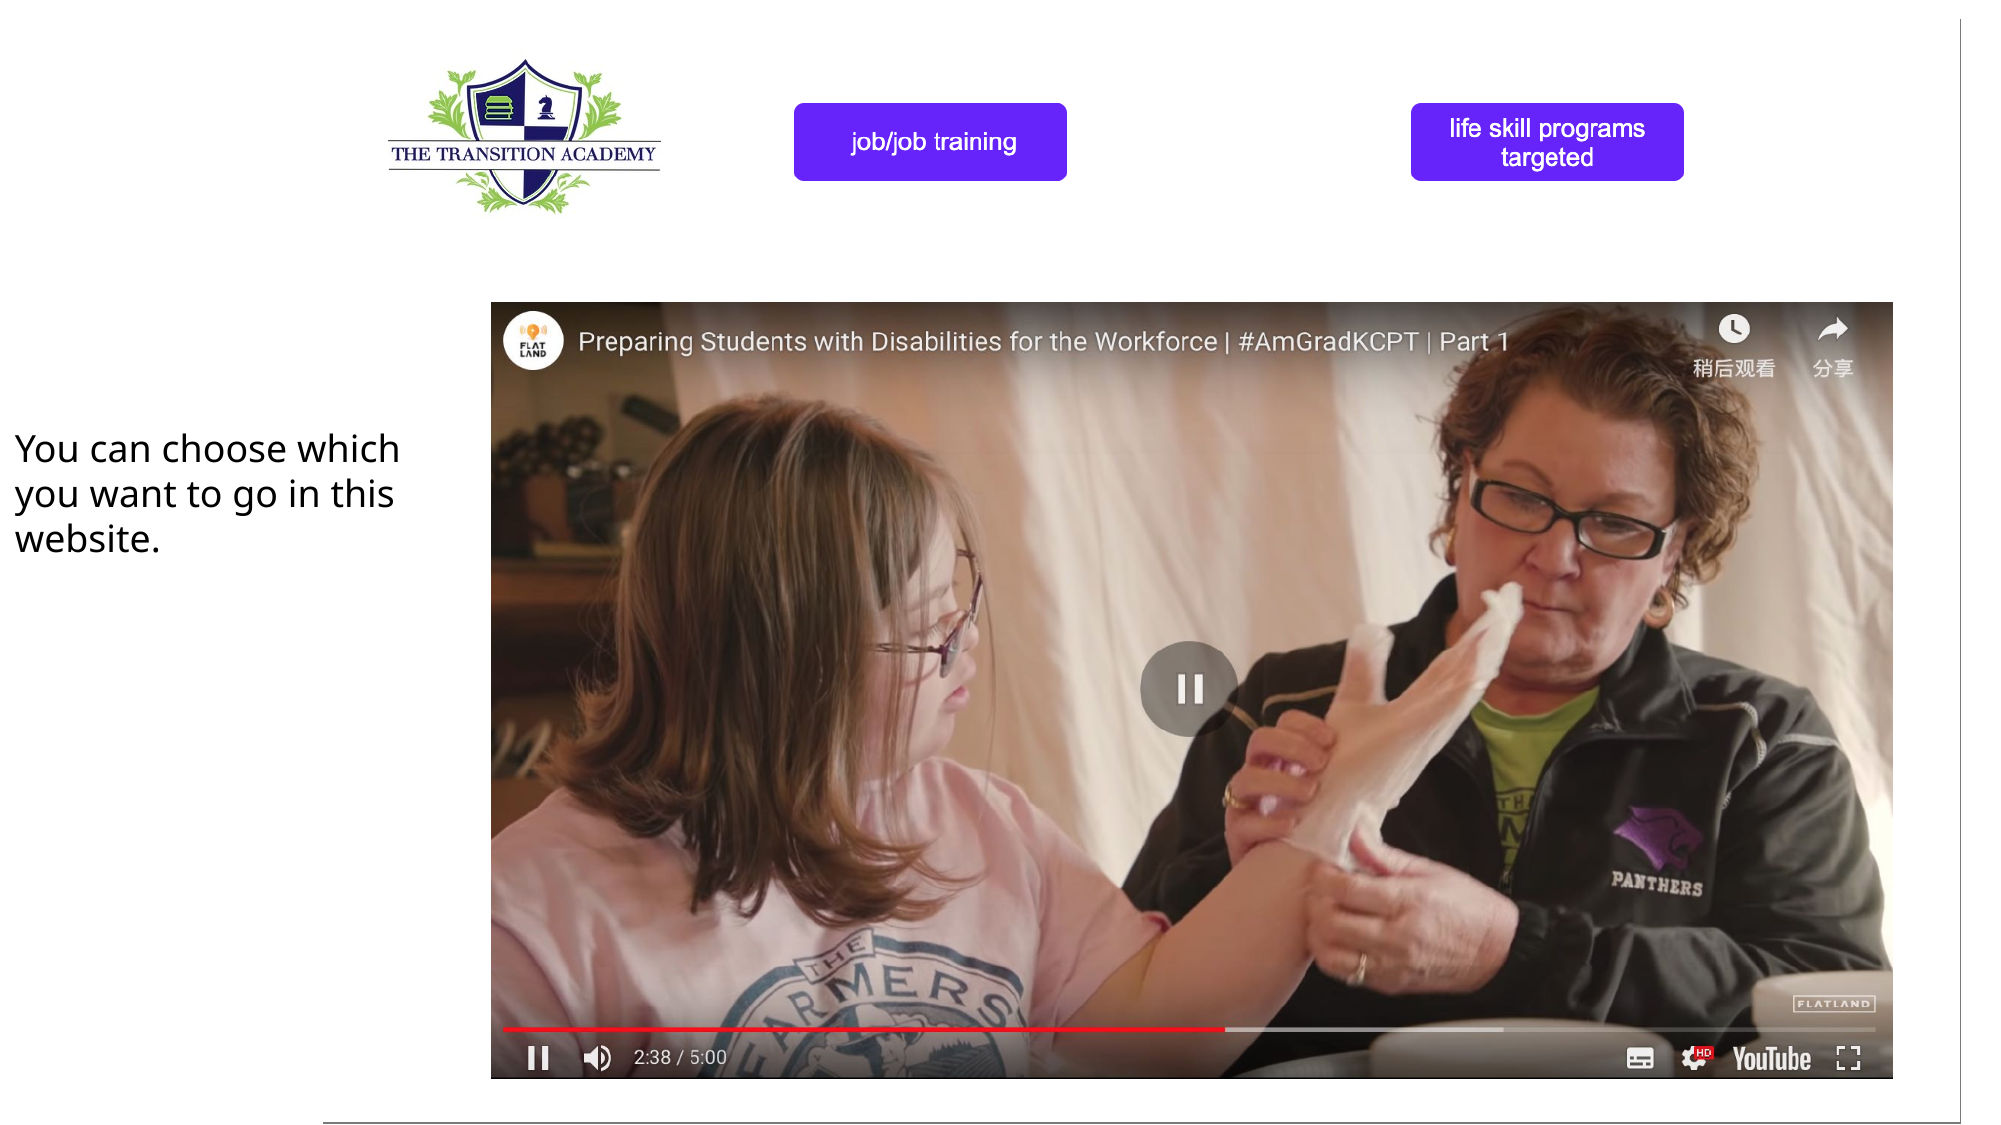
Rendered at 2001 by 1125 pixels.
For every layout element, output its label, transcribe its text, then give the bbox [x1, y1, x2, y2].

picture [322, 19, 1961, 1125]
text_box You can choose which you want to go in this website. [0, 417, 322, 568]
